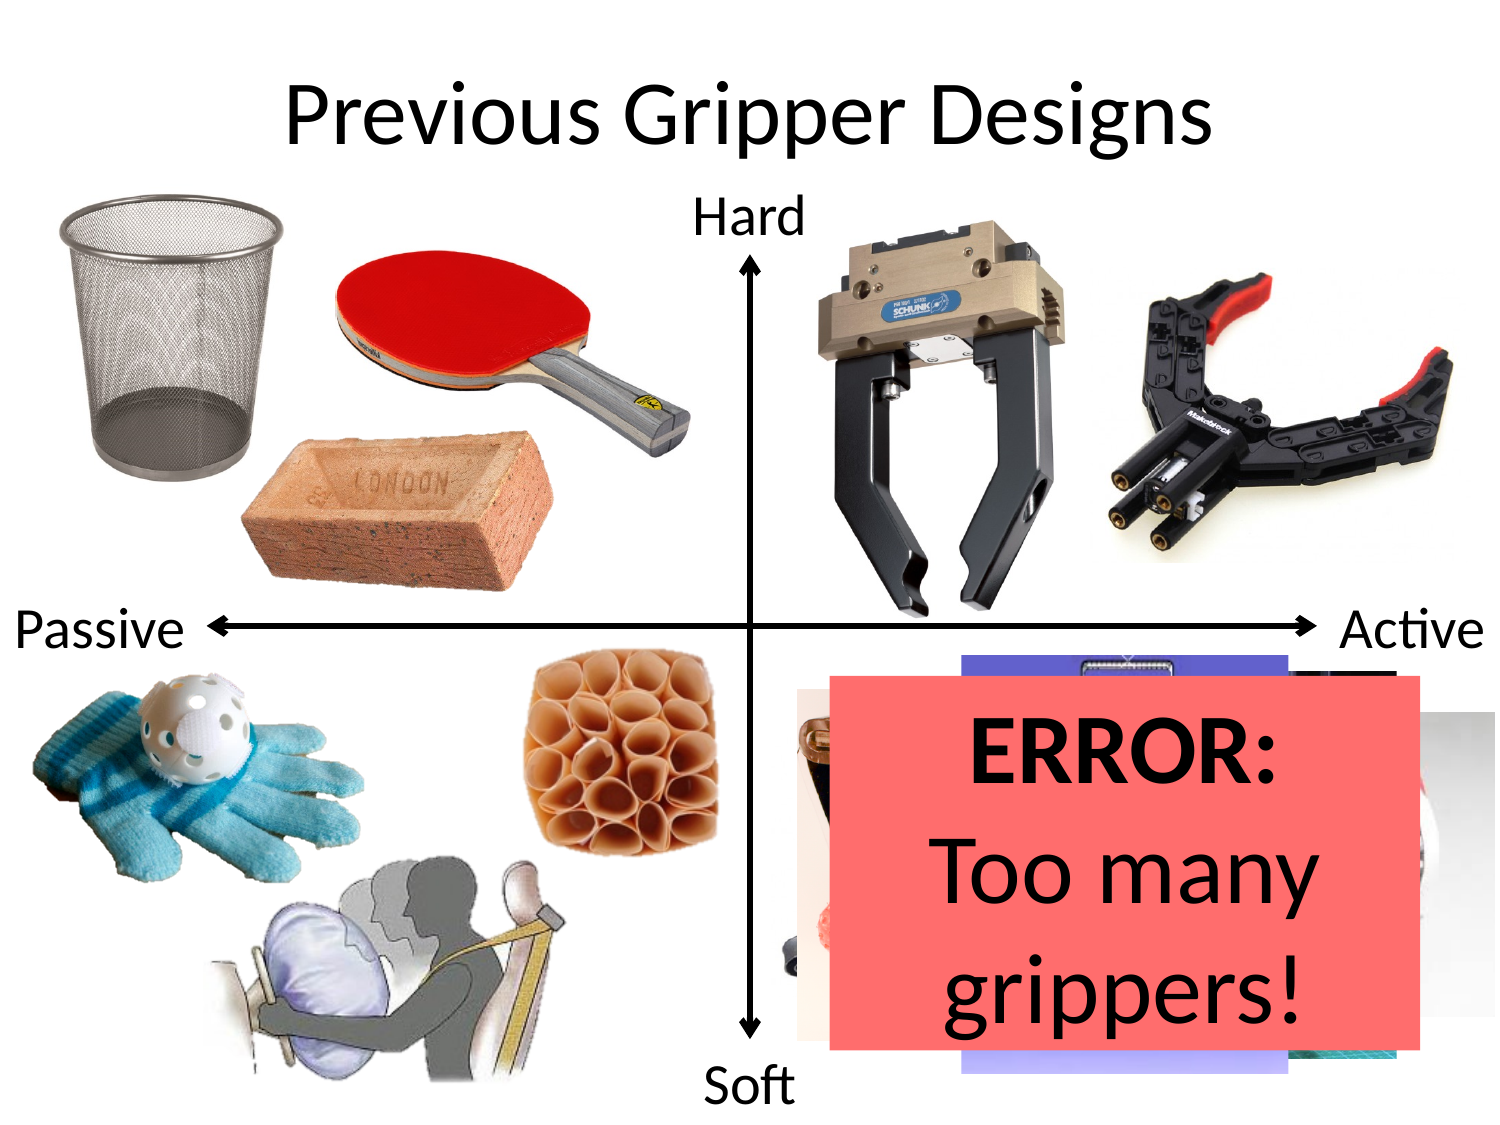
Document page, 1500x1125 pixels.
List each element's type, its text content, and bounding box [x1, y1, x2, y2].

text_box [0, 169, 1500, 582]
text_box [0, 676, 1500, 1125]
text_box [0, 582, 1500, 670]
text_box Previous Gripper Designs [74, 45, 1425, 167]
picture [229, 420, 573, 607]
